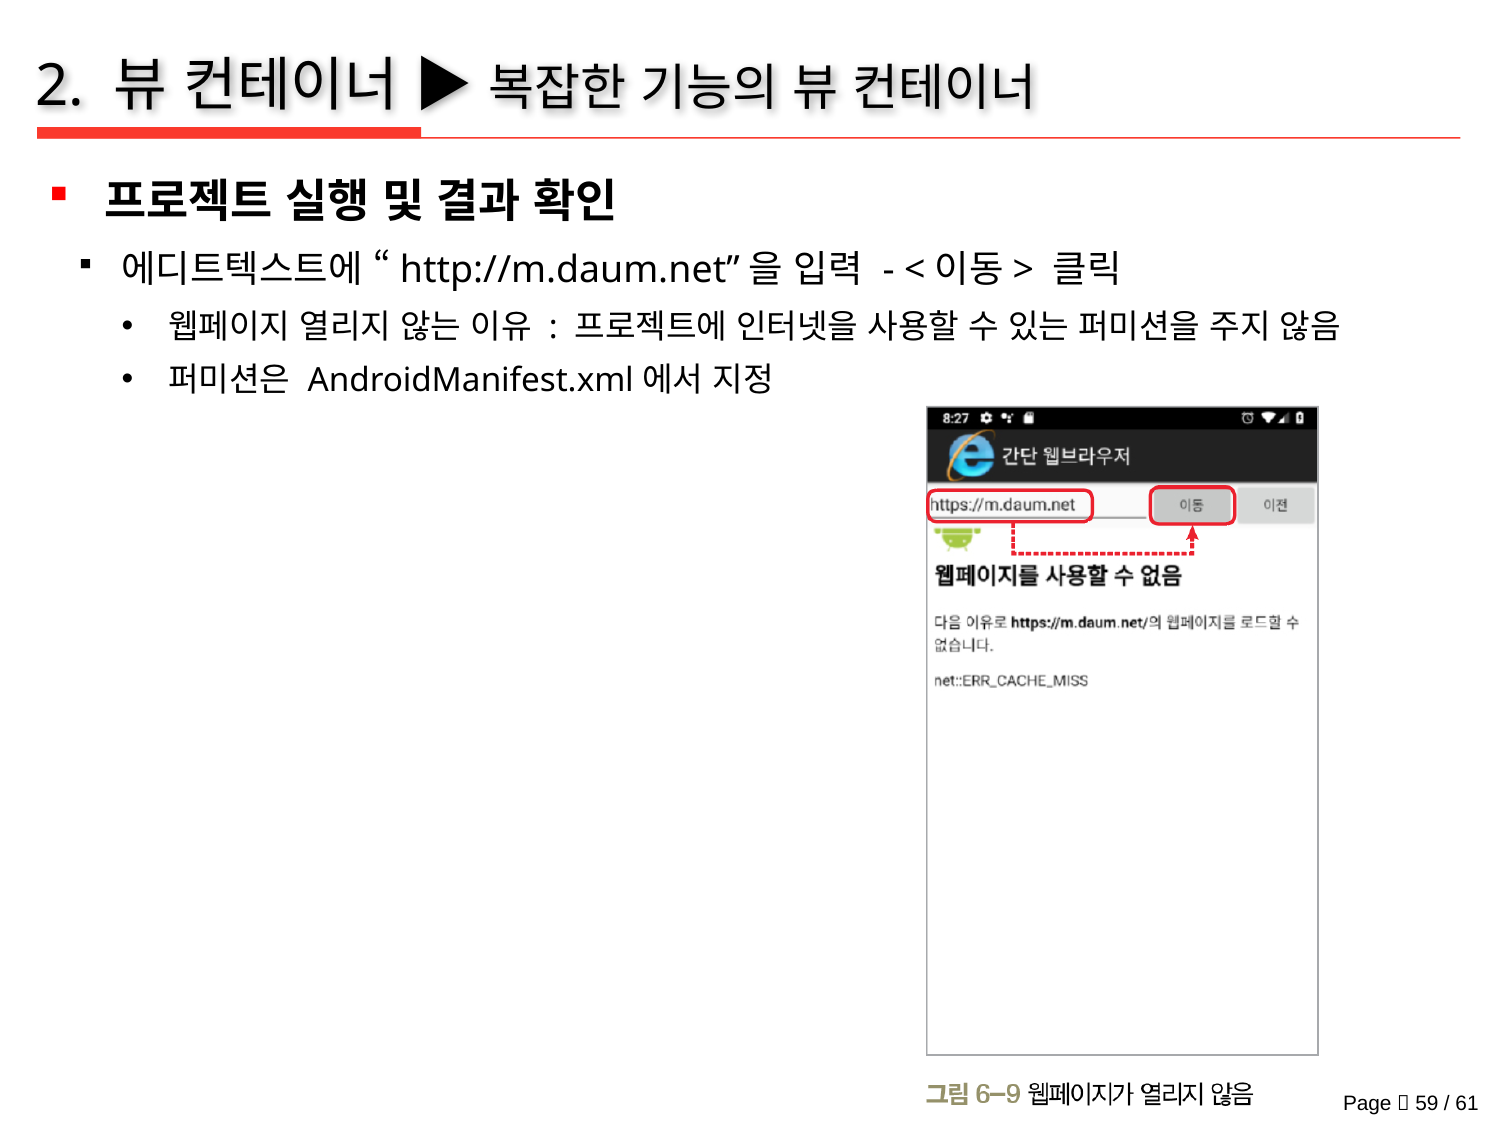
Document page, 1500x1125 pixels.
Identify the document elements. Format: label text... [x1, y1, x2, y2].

title 2. 뷰 컨테이너 ▶ 복잡한 기능의 뷰 컨테이너 [35, 47, 1434, 142]
picture [905, 395, 1329, 1111]
list 프로젝트 실행 및 결과 확인 에디트텍스트에 “http://m.daum.net”을 입력 - <이동> 클릭 웹페이지 열리지 않는 이유 : 프로젝트에 인터넷을 사용할 수 있는 퍼미션을 주지 않음 퍼미션은 AndroidManifest.xml에서 지정 [48, 171, 1448, 880]
